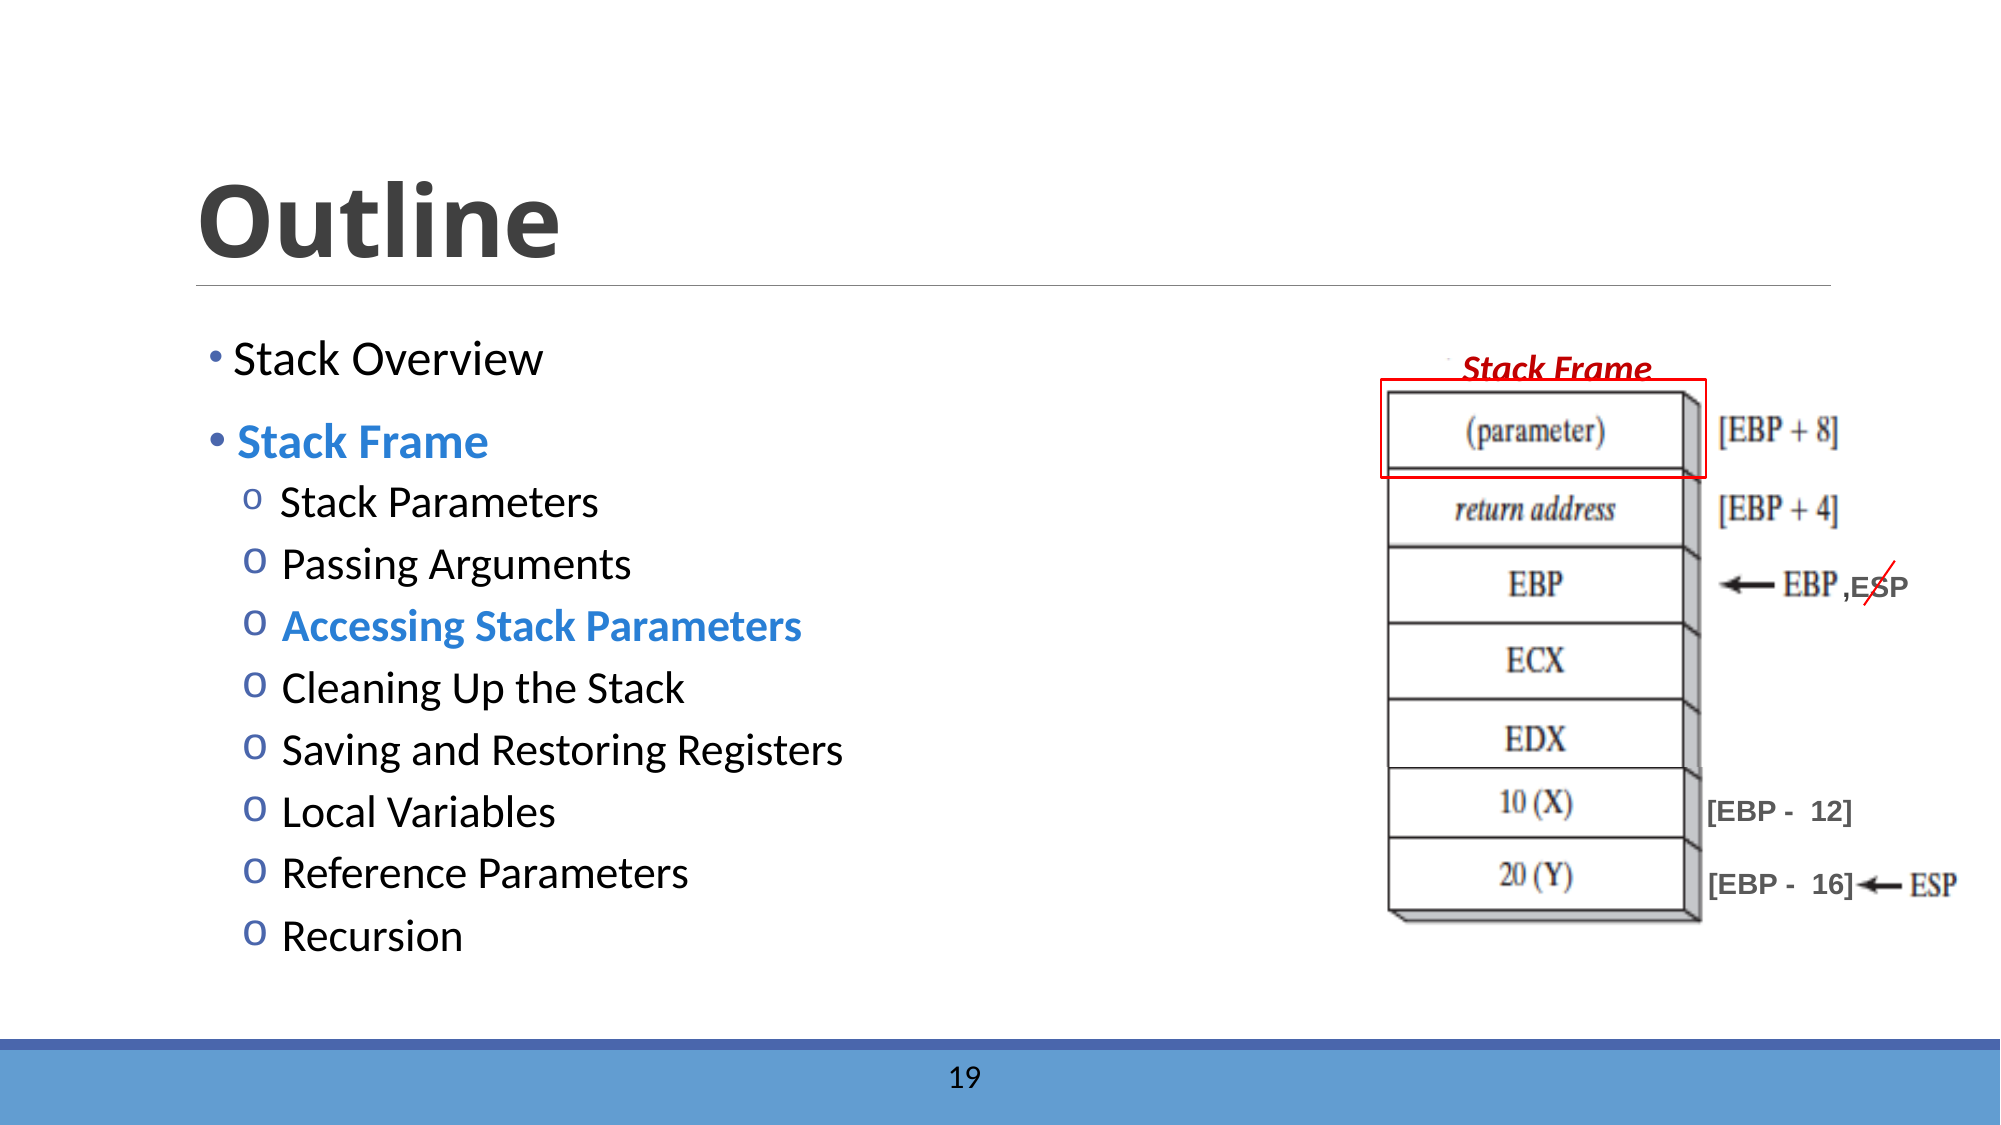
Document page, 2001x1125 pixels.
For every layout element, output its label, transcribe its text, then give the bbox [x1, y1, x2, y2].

title Outline [180, 47, 1830, 285]
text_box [1371, 336, 1964, 934]
slide_number 20 [856, 1044, 1073, 1105]
text_box Stack Overview Stack Frame Stack Parameters Passing Arguments Accessing Stack Parameters Cleaning Up the Stack Saving and Restoring Registers Local Variables Reference Parameters Recursion [208, 324, 1271, 998]
